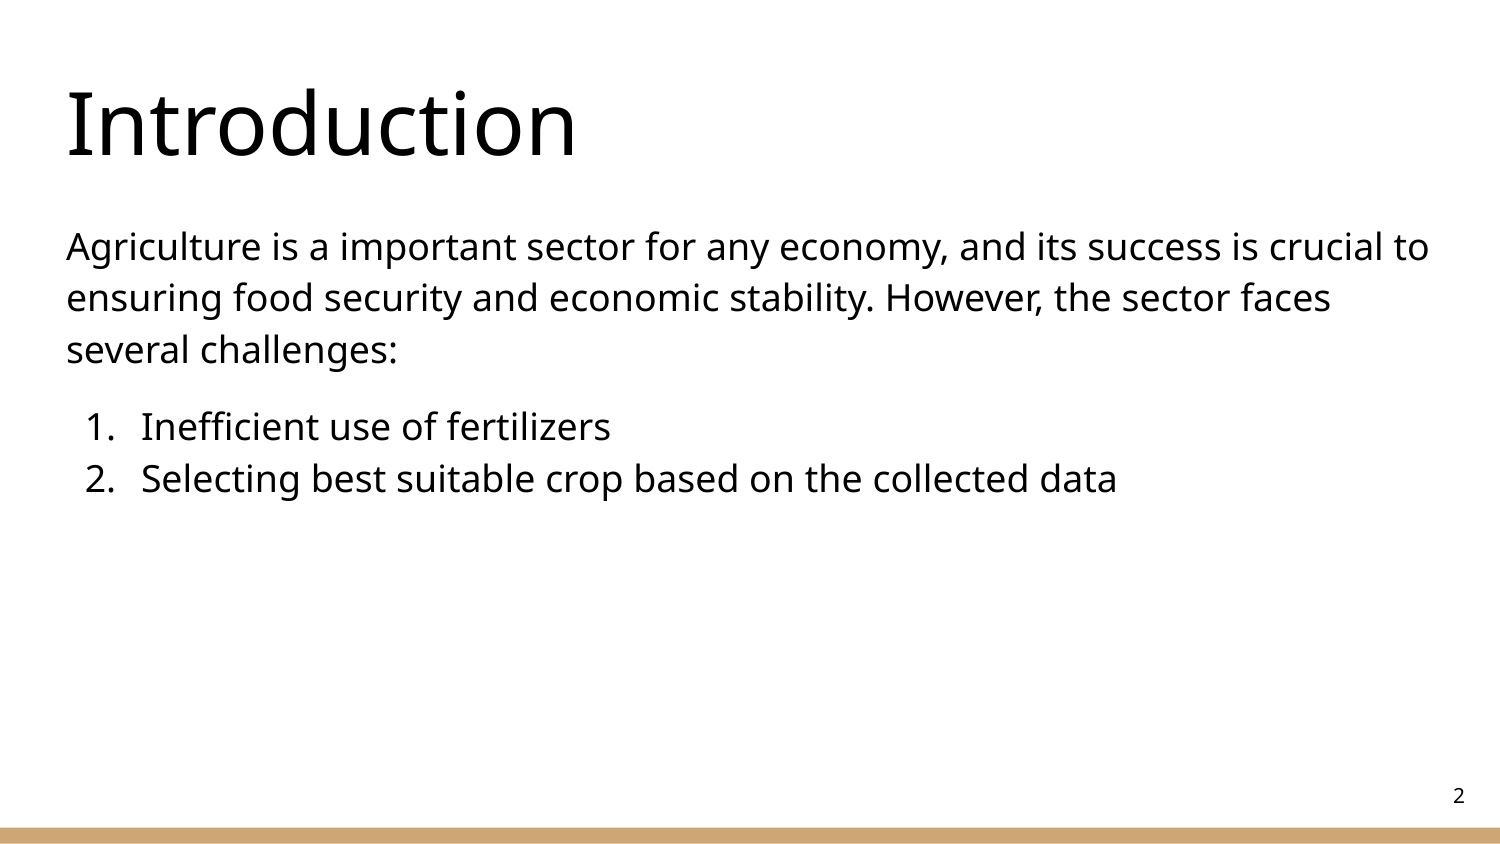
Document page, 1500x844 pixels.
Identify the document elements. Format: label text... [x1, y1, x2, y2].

title Introduction [51, 51, 1449, 189]
list Agriculture is a important sector for any economy, and its success is crucial to ensuring food security and economic stability. However, the sector faces several challenges: Inefficient use of fertilizers Selecting best suitable crop based on the collected data [51, 200, 1449, 752]
slide_number ‹#› [1389, 764, 1480, 830]
